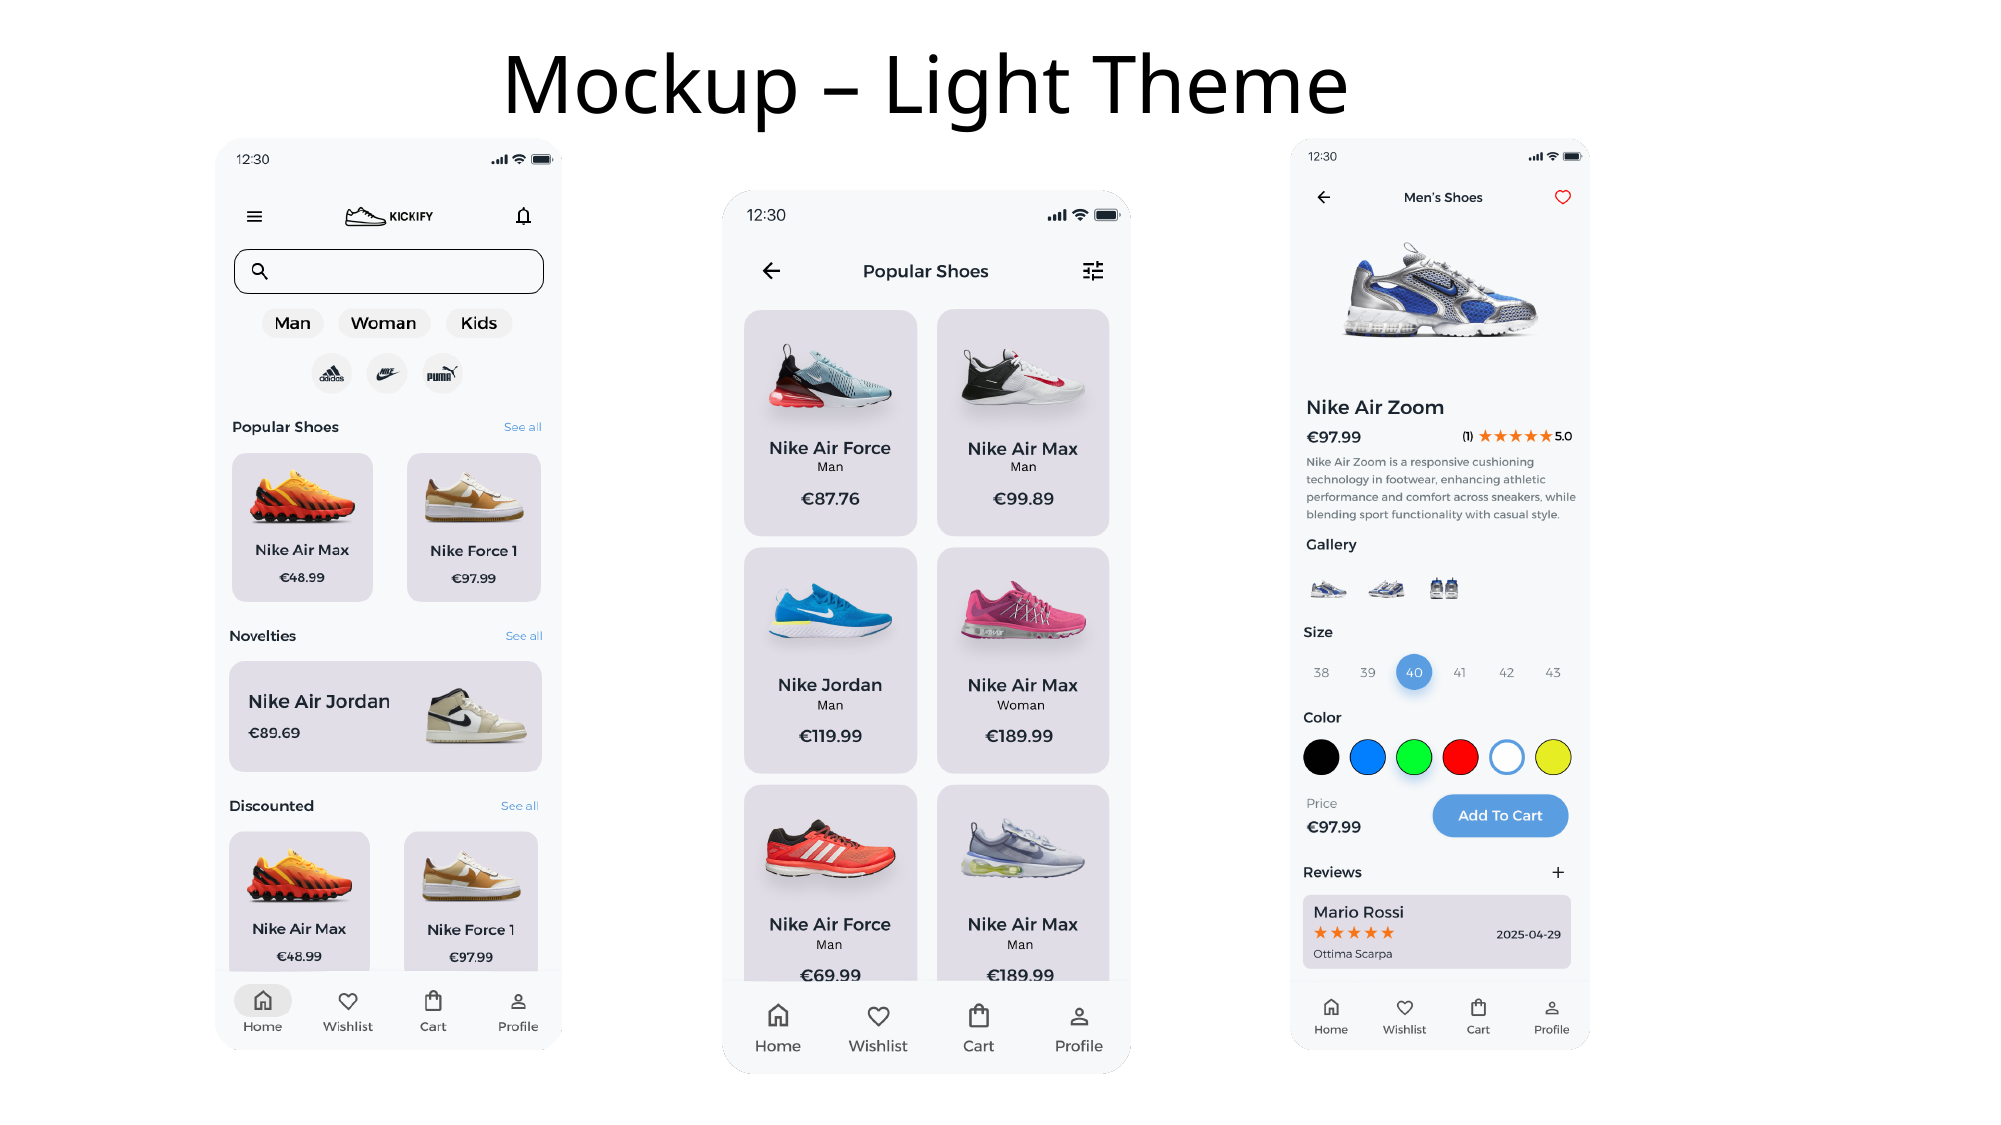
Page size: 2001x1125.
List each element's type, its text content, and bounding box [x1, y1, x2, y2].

title Mockup – Light Theme [36, 36, 1816, 139]
picture [1290, 137, 1591, 1051]
picture [214, 137, 563, 1051]
picture [721, 190, 1131, 1075]
